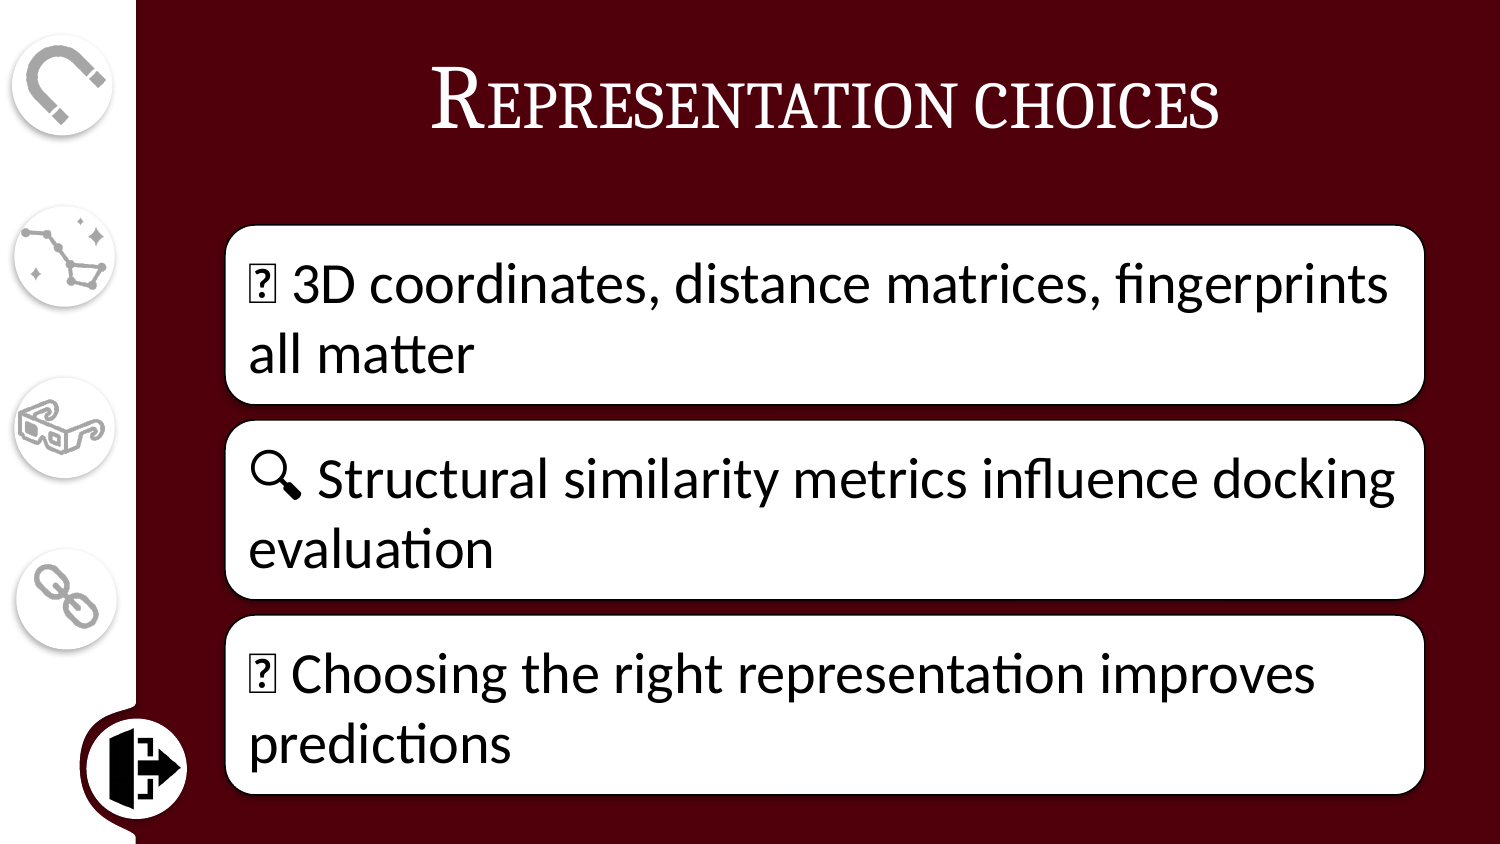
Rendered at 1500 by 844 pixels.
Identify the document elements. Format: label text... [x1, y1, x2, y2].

text_box 📝 3D coordinates, distance matrices, fingerprints all matter [224, 224, 1426, 406]
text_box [16, 548, 117, 650]
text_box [11, 34, 113, 136]
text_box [14, 206, 115, 307]
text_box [86, 718, 189, 820]
text_box REPRESENTATION CHOICES [414, 29, 1236, 155]
text_box 🔍 Structural similarity metrics influence docking evaluation [224, 419, 1426, 601]
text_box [14, 377, 115, 479]
text_box [0, 0, 137, 844]
text_box 💡 Choosing the right representation improves predictions [224, 614, 1426, 796]
